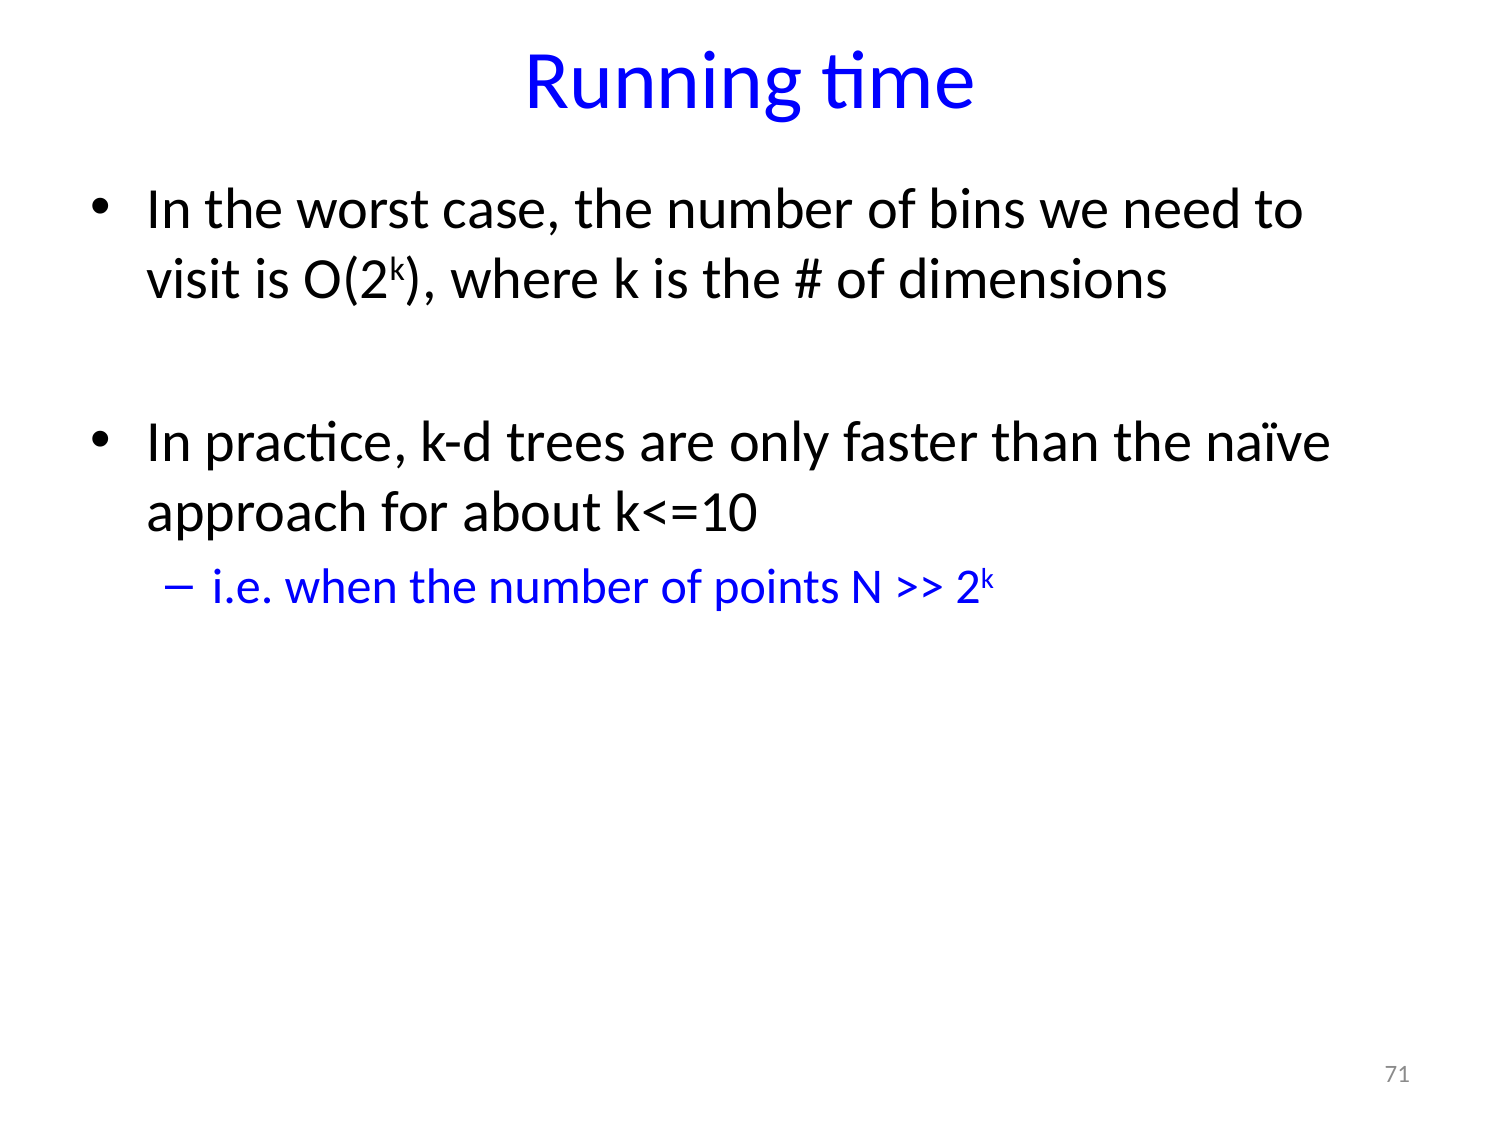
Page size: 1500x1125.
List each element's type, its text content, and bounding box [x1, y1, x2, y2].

title Running time [75, 0, 1425, 150]
list In the worst case, the number of bins we need to visit is O(2k), where k is the # of dimensions In practice, k-d trees are only faster than the naïve approach for about k<=10 i.e. when the number of points N >> 2k [75, 162, 1425, 1005]
slide_number 71 [1074, 1042, 1425, 1103]
